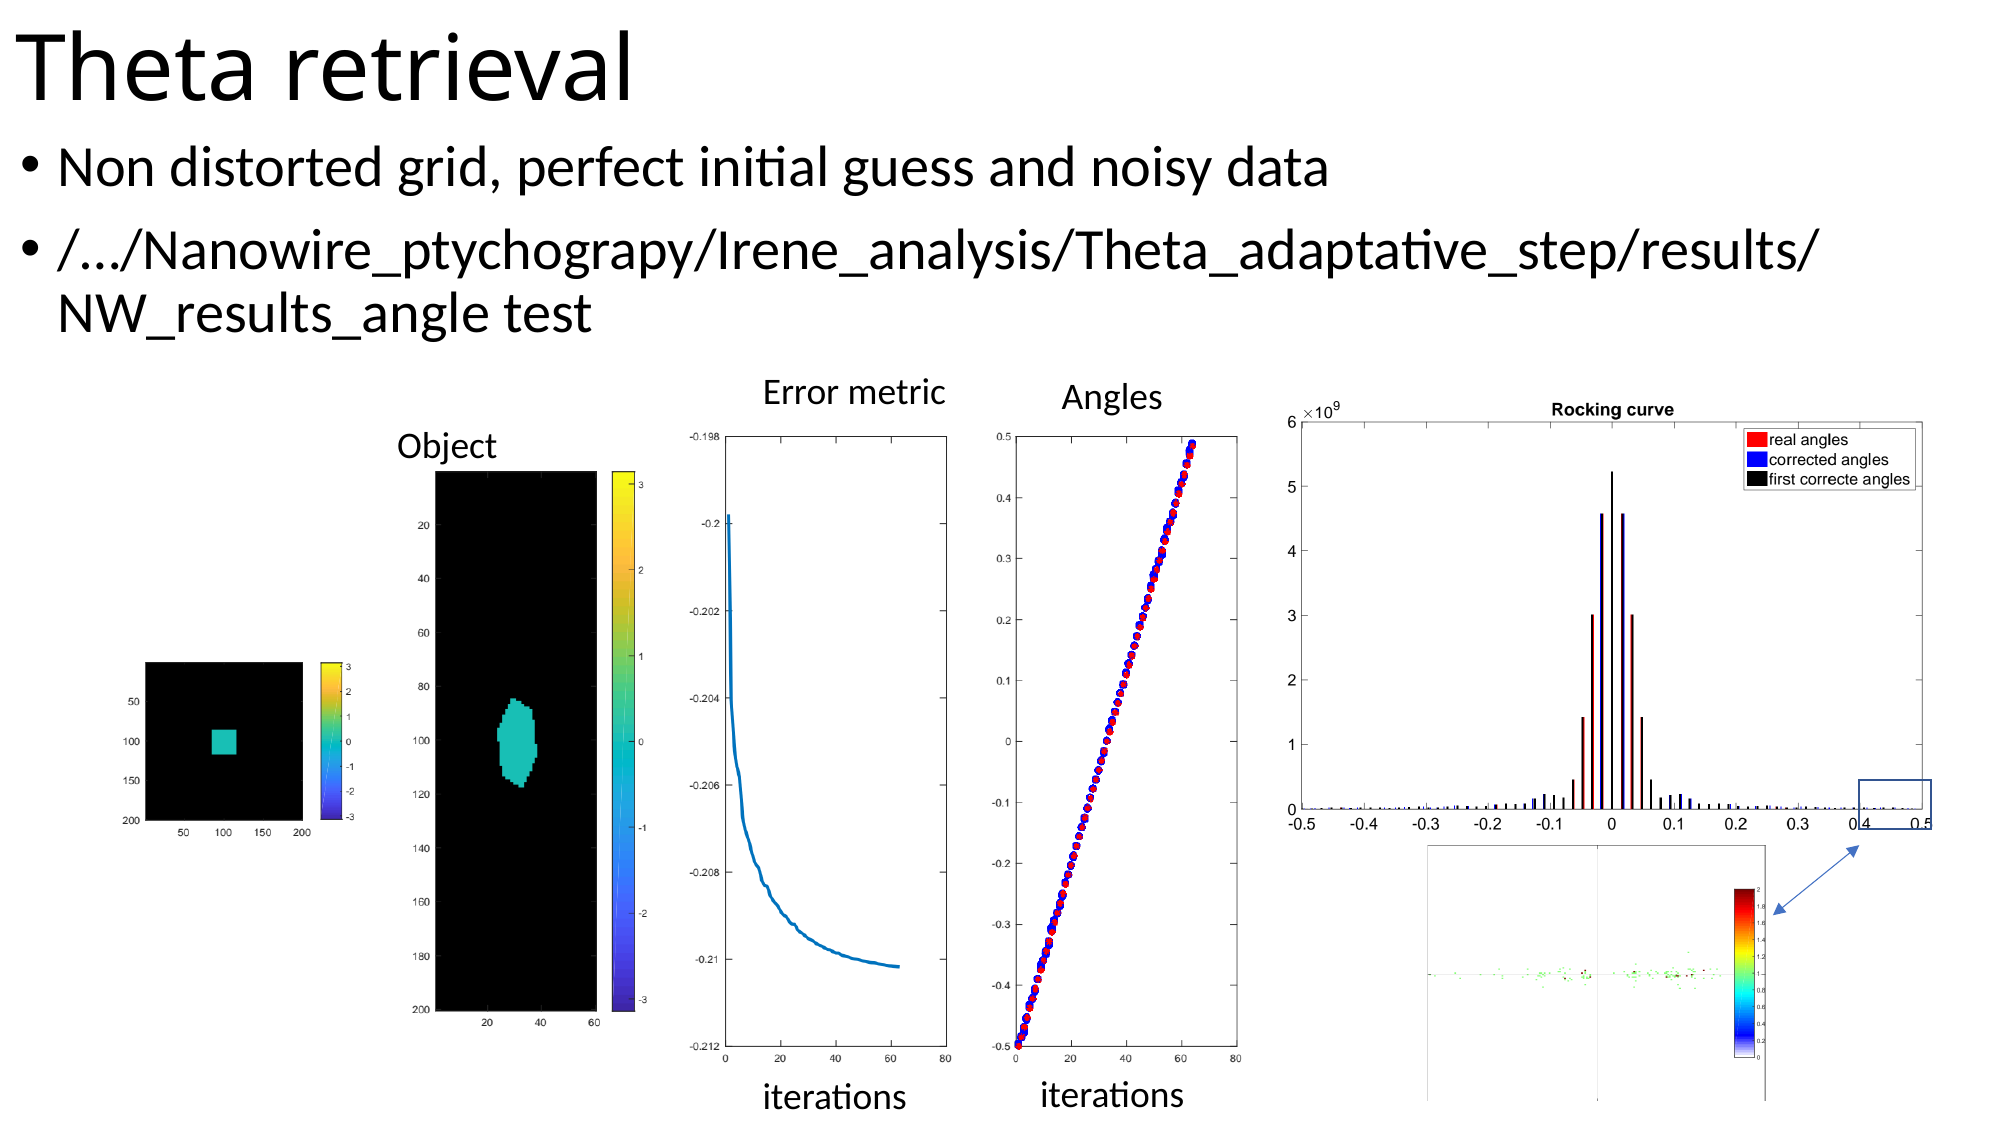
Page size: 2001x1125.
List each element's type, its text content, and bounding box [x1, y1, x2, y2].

title Theta retrieval [0, 0, 1725, 180]
picture [1197, 386, 1997, 1101]
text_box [0, 359, 1369, 1125]
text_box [1772, 845, 1860, 916]
list Non distorted grid, perfect initial guess and noisy data /…/Nanowire_ptychograpy/Irene_analysis/Theta_adaptative_step/results/NW_results_angle test [4, 128, 2000, 843]
